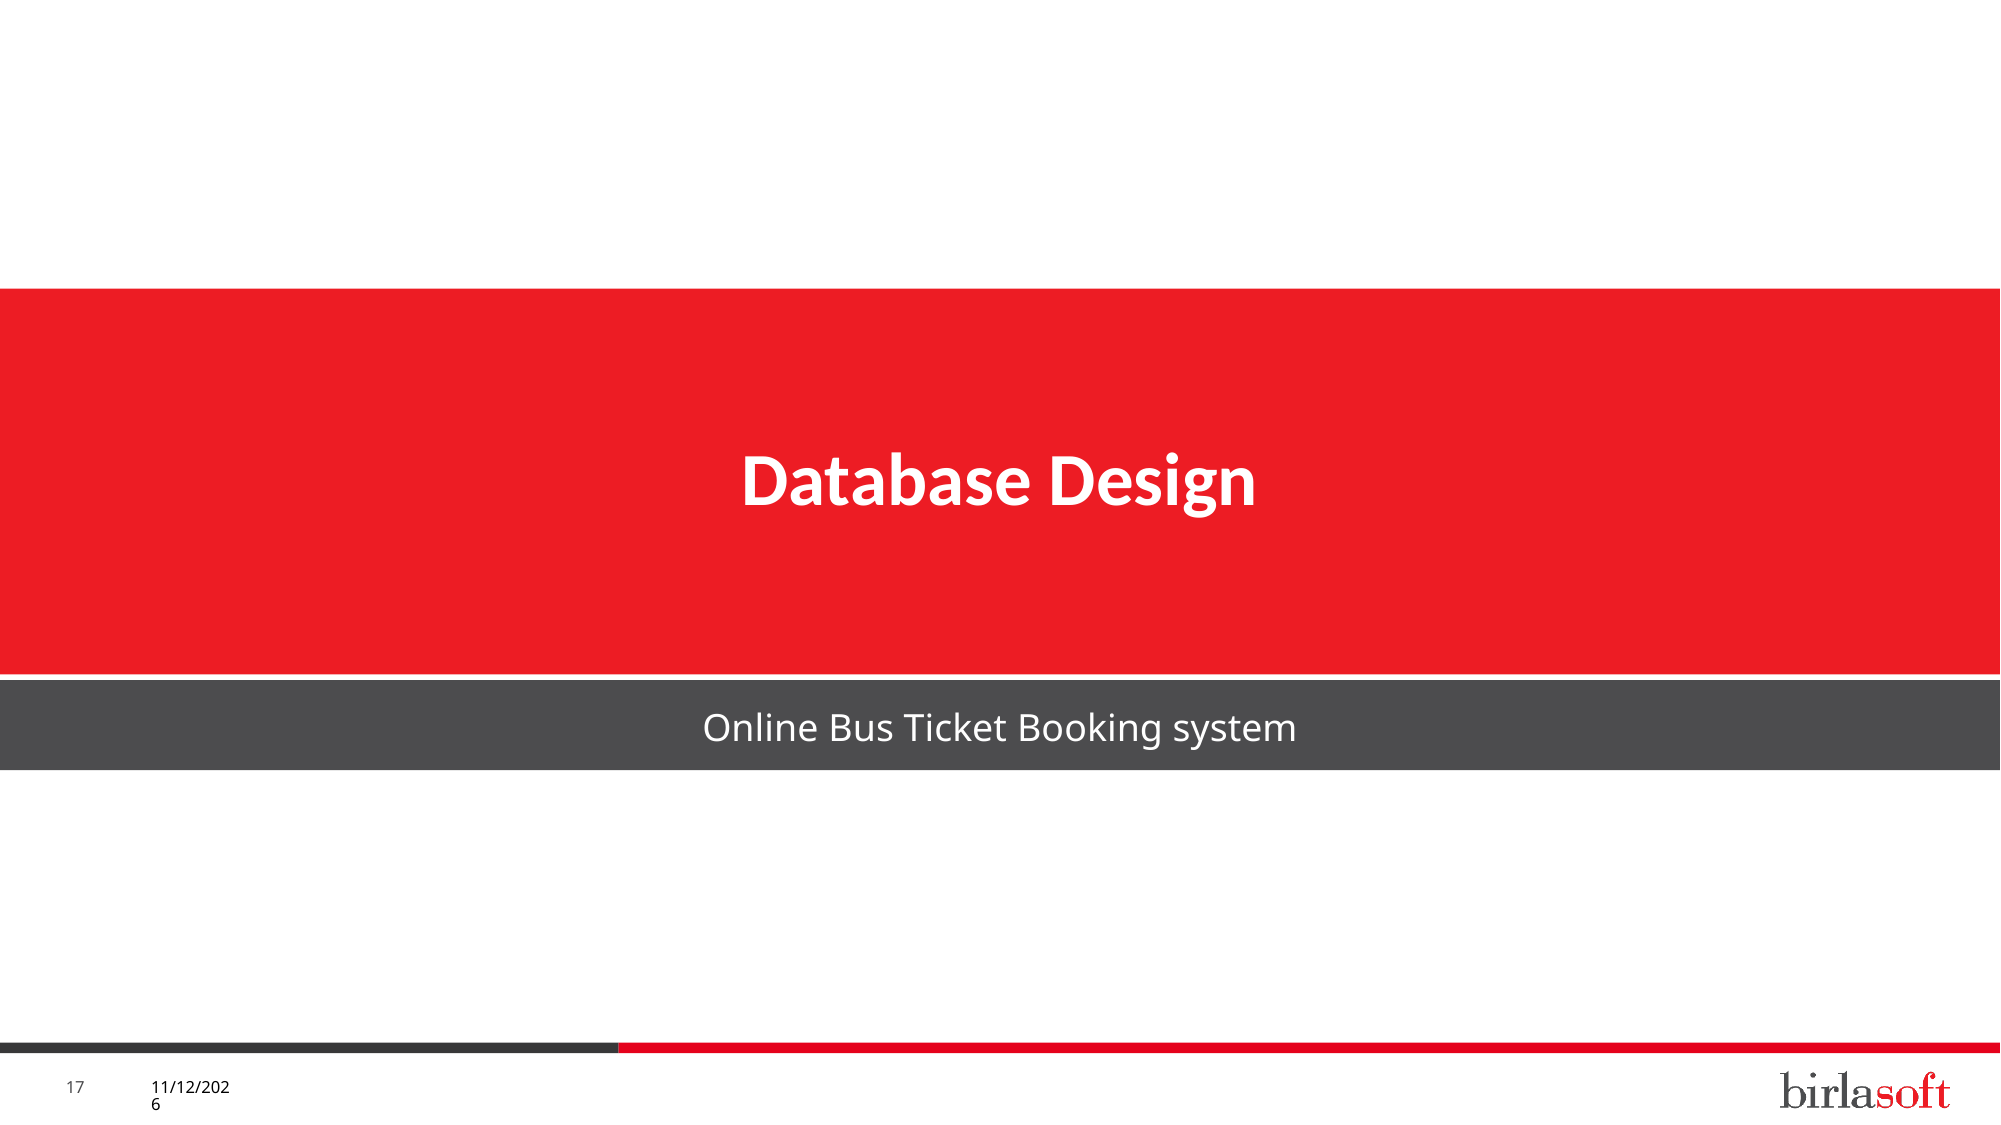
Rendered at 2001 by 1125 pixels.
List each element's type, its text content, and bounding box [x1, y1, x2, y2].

slide_number 17 [50, 1069, 107, 1108]
text_box Online Bus Ticket Booking system [687, 696, 1313, 757]
title Database Design [202, 373, 1798, 590]
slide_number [136, 1069, 251, 1108]
picture [1778, 1067, 1951, 1111]
